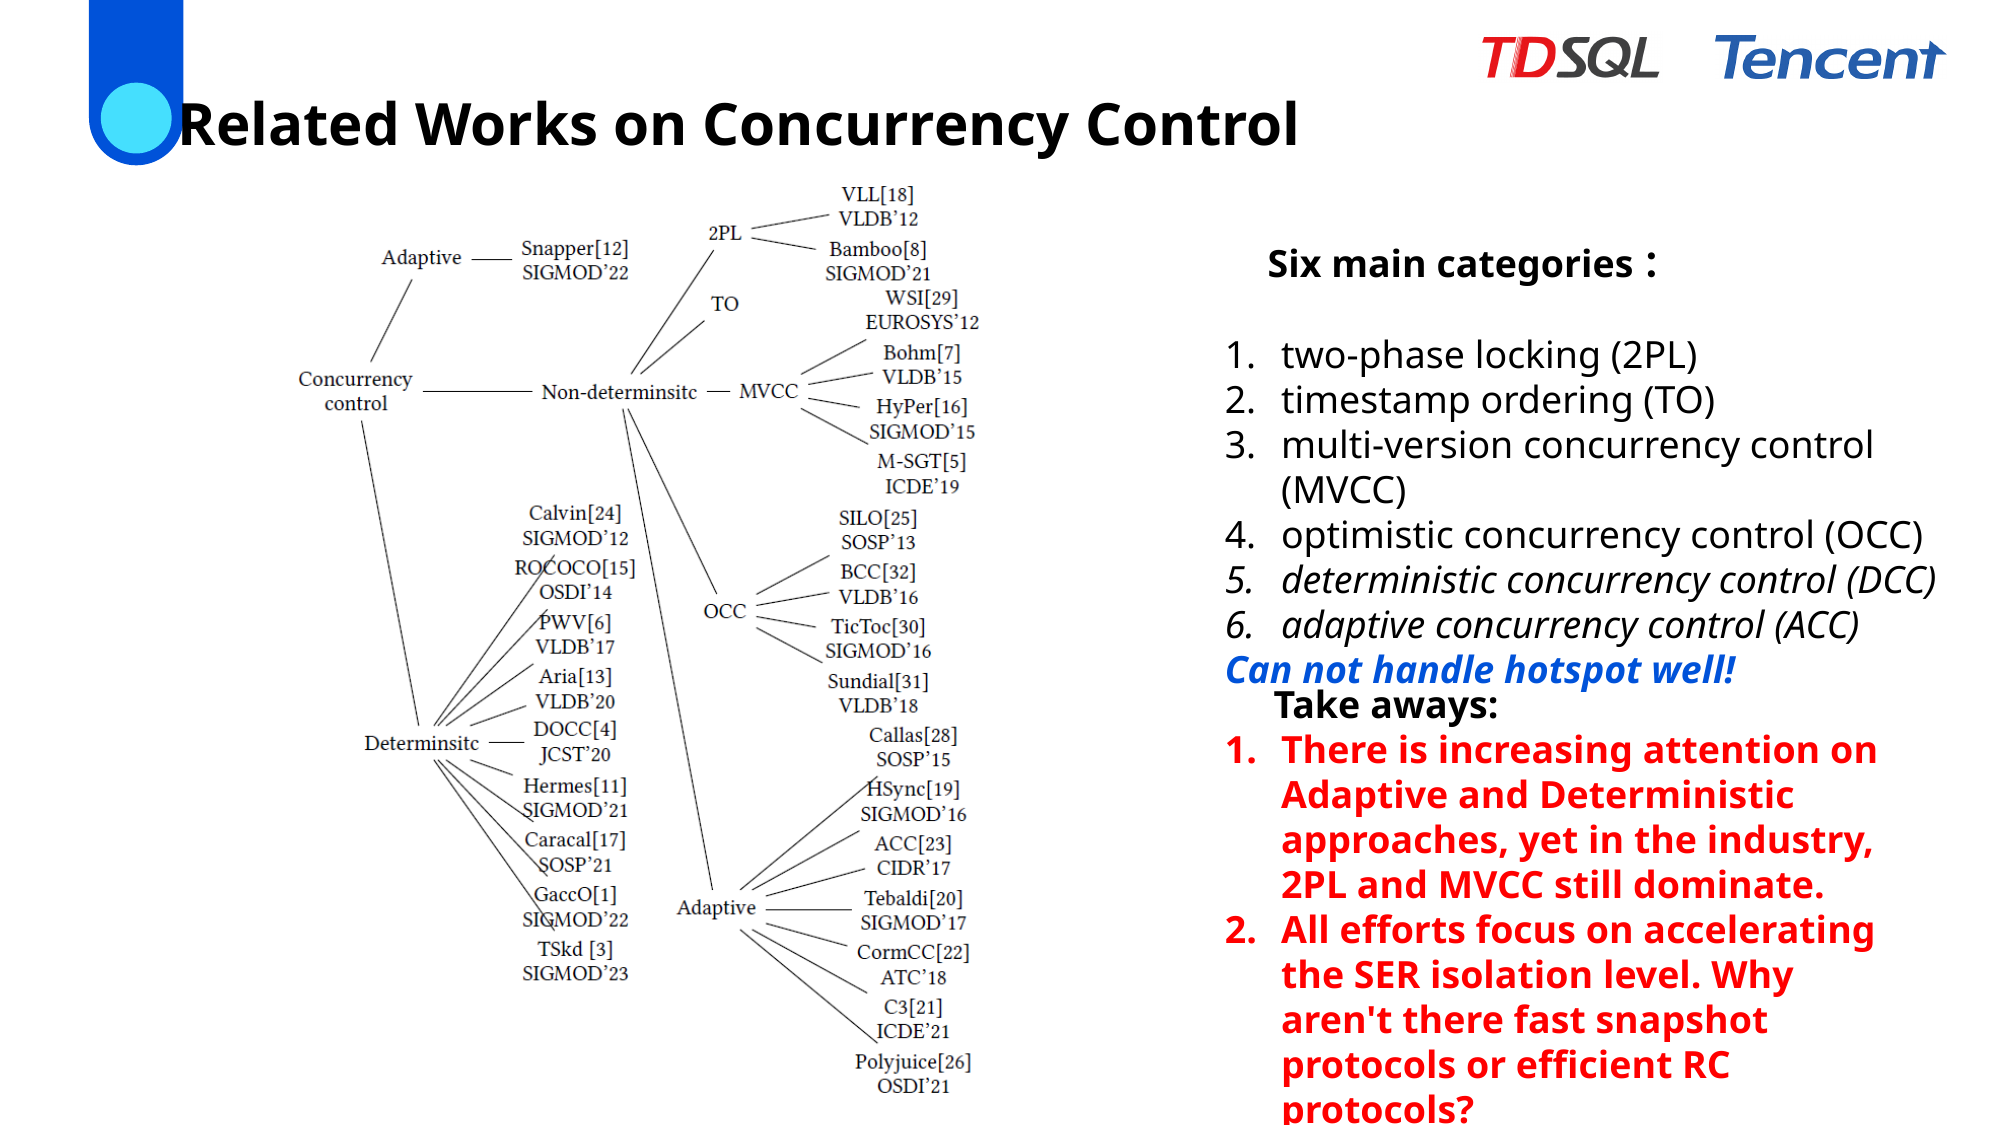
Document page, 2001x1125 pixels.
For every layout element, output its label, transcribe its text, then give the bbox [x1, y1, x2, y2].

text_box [88, 0, 184, 166]
picture [286, 182, 1000, 1099]
text_box two-phase locking (2PL) timestamp ordering (TO) multi-version concurrency control (MVCC) optimistic concurrency control (OCC) deterministic concurrency control (DCC) adaptive concurrency control (ACC) Can not handle hotspot well! [1209, 323, 2000, 699]
text_box Six main categories： [1252, 233, 1748, 293]
picture [1715, 35, 1947, 79]
text_box Take aways: There is increasing attention on Adaptive and Deterministic approaches, yet in the industry, 2PL and MVCC still dominate. All efforts focus on accelerating the SER isolation level. Why aren't there fast snapshot protocols or efficient RC protocols? [1210, 628, 1922, 1125]
text_box Related Works on Concurrency Control [184, 80, 1316, 165]
picture [1478, 31, 1663, 83]
